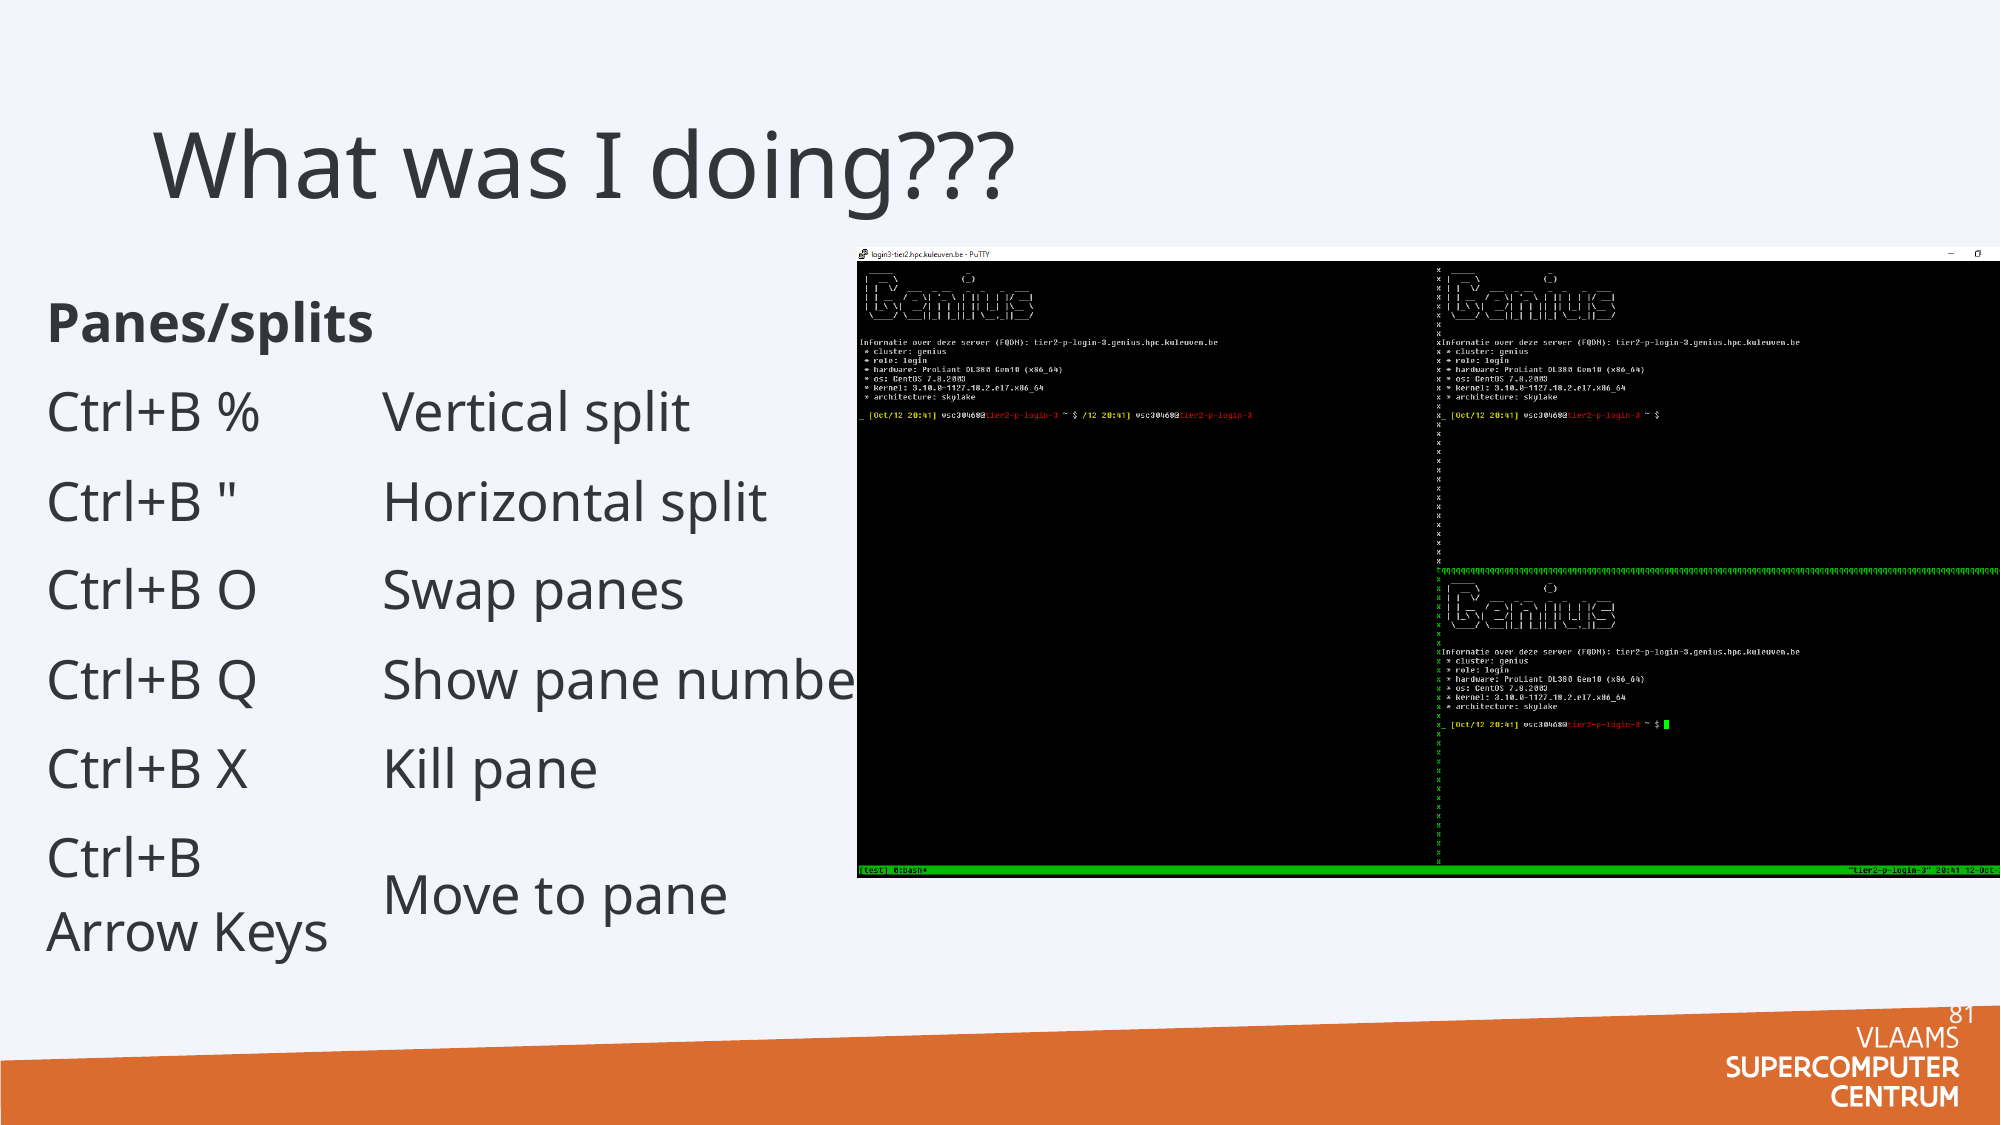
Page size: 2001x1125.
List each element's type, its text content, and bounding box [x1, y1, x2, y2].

table_cell Ctrl+B Q [31, 634, 367, 723]
picture [857, 247, 2000, 878]
table_cell Ctrl+B % [31, 366, 367, 455]
table_cell Move to pane [367, 812, 1590, 975]
table_cell Horizontal split [367, 455, 857, 544]
table_cell Show pane numbers [367, 634, 857, 723]
table_cell Ctrl+B O [31, 544, 367, 634]
table_header Panes/splits [31, 277, 857, 366]
table_cell Swap panes [367, 544, 857, 634]
slide_number 81 [1787, 992, 1993, 1040]
table_cell Ctrl+B Arrow Keys [31, 812, 367, 975]
table_cell Vertical split [367, 366, 857, 455]
table_cell Ctrl+B " [31, 455, 367, 544]
table_cell Kill pane [367, 723, 857, 812]
title What was I doing??? [137, 59, 1863, 277]
picture [1725, 1021, 1960, 1117]
table_cell Ctrl+B X [31, 723, 367, 812]
table_cell [31, 975, 1590, 1064]
